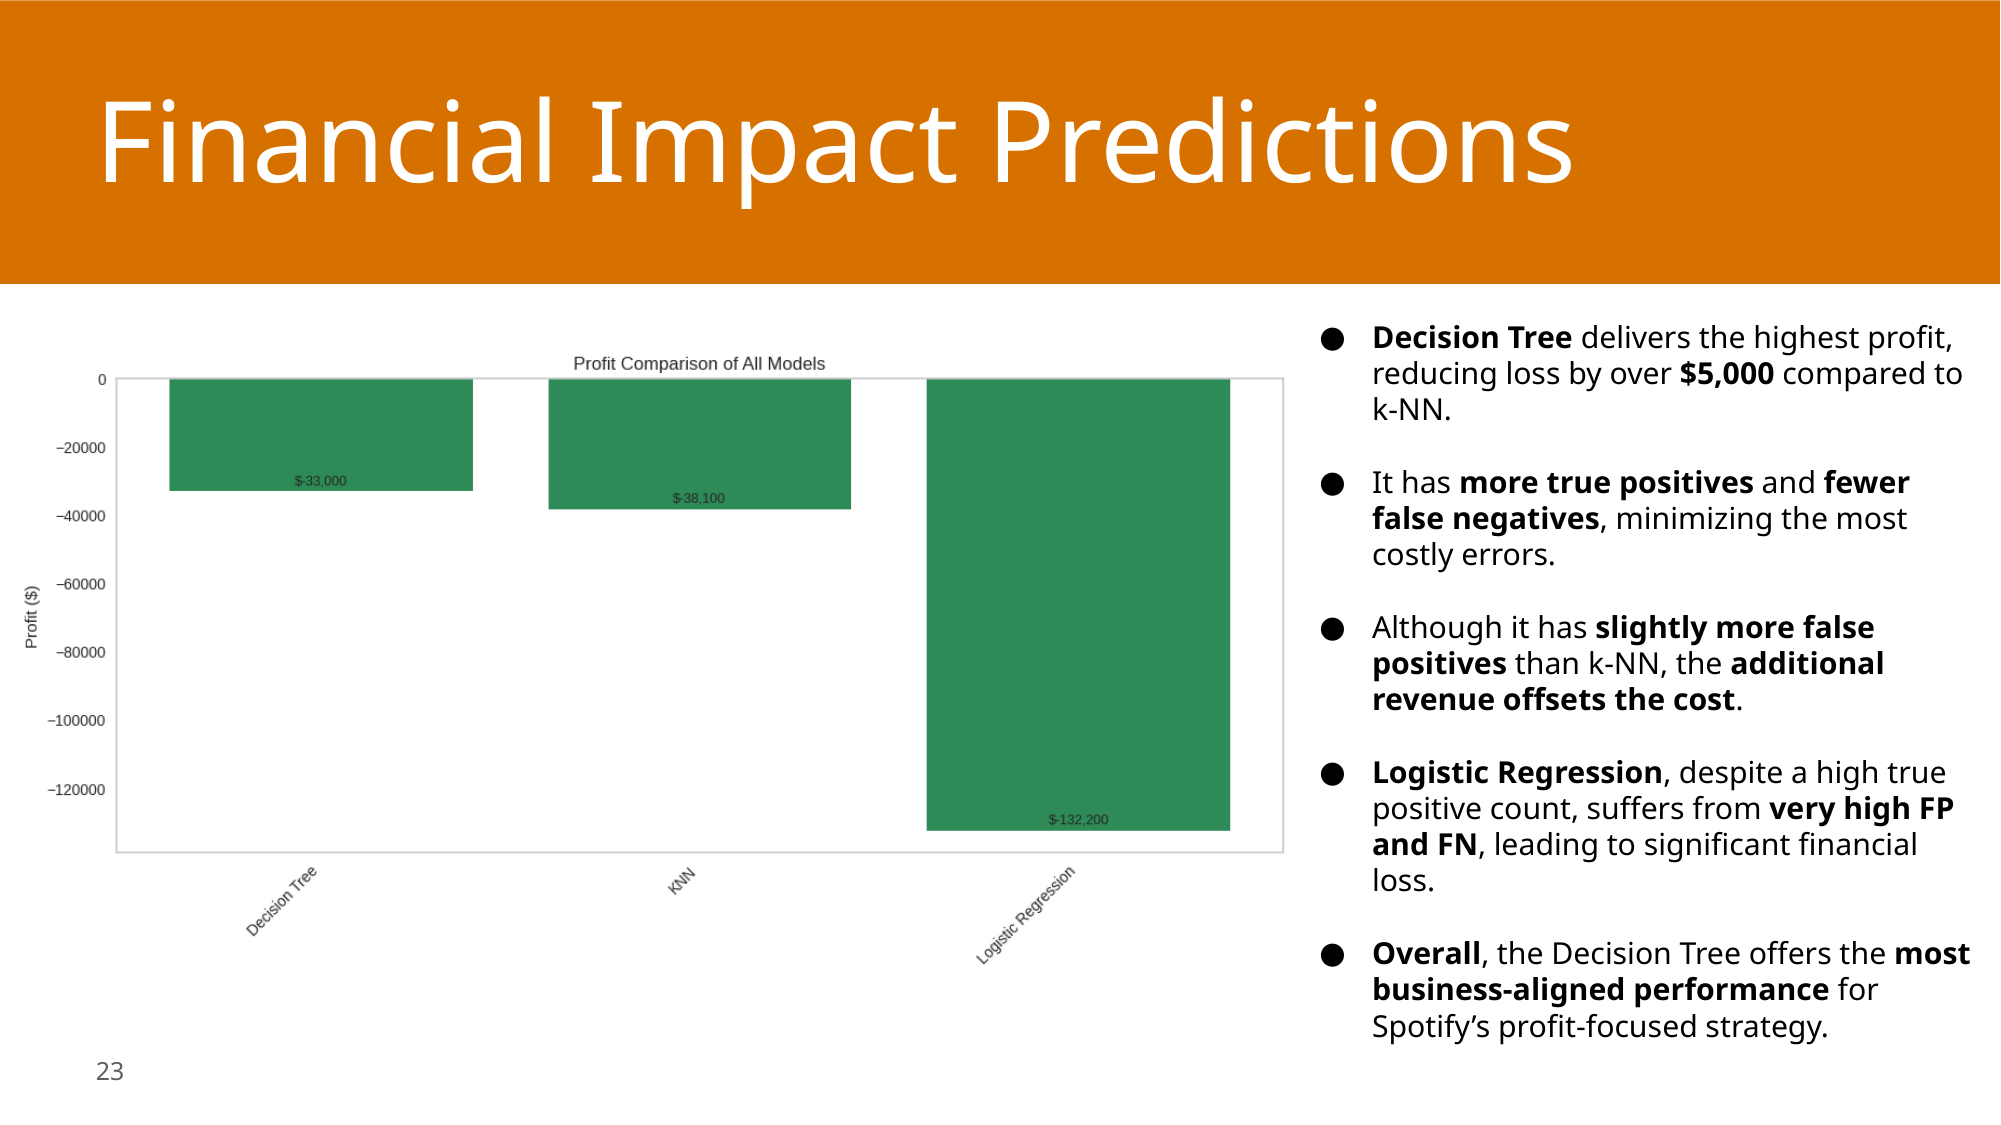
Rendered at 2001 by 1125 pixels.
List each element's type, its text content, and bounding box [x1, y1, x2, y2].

title Financial Impact Predictions [80, 8, 1938, 284]
slide_number 23 [80, 1042, 263, 1103]
picture [14, 346, 1294, 978]
text_box Decision Tree delivers the highest profit, reducing loss by over $5,000 compared to k-NN. It has more true positives and fewer false negatives, minimizing the most costly errors. Although it has slightly more false positives than k-NN, the additional revenue offsets the cost. Logistic Regression, despite a high true positive count, suffers from very high FP and FN, leading to significant financial loss. Overall, the Decision Tree offers the most business-aligned performance for Spotify’s profit-focused strategy. [1282, 302, 2000, 1103]
